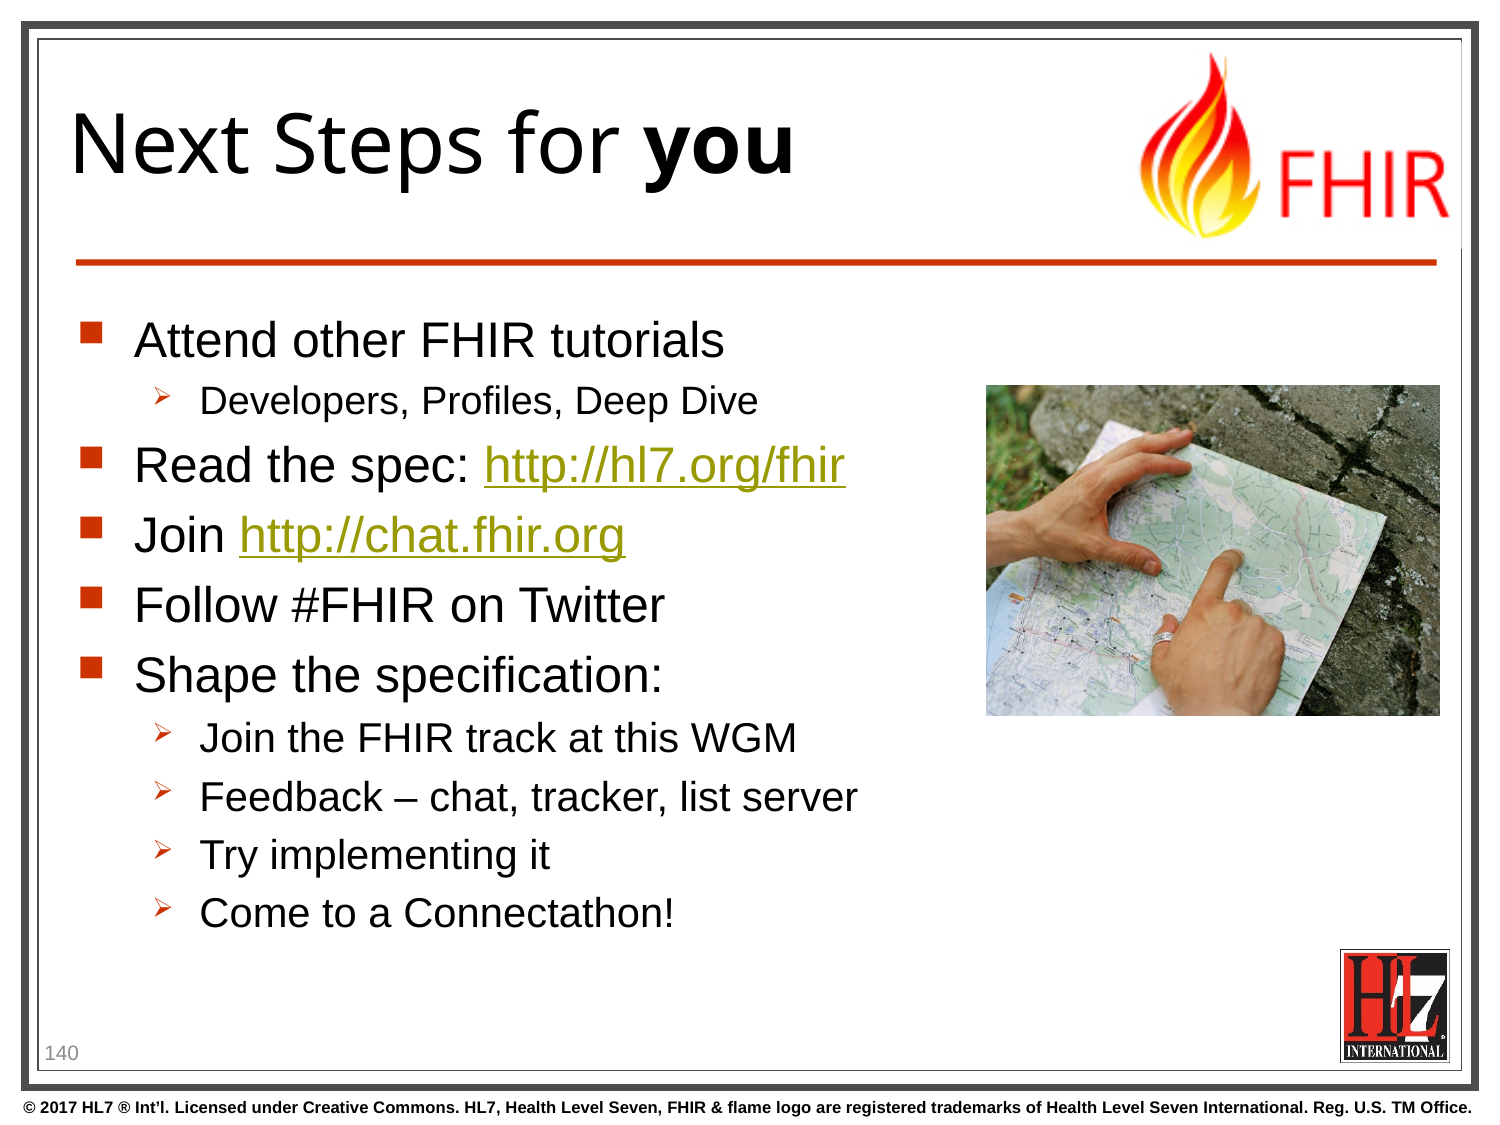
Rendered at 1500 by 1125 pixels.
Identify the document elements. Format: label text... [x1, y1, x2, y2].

title Next Steps for you [53, 54, 1122, 244]
picture [1124, 42, 1462, 249]
picture [1340, 949, 1450, 1063]
slide_number 140 [29, 1034, 148, 1071]
list Attend other FHIR tutorials Developers, Profiles, Deep Dive Read the spec: http://hl7.org/fhir Join http://chat.fhir.org Follow #FHIR on Twitter Shape the specification: Join the FHIR track at this WGM Feedback – chat, tracker, list server Try implementing it Come to a Connectathon! [62, 299, 1438, 1059]
picture [985, 385, 1440, 717]
